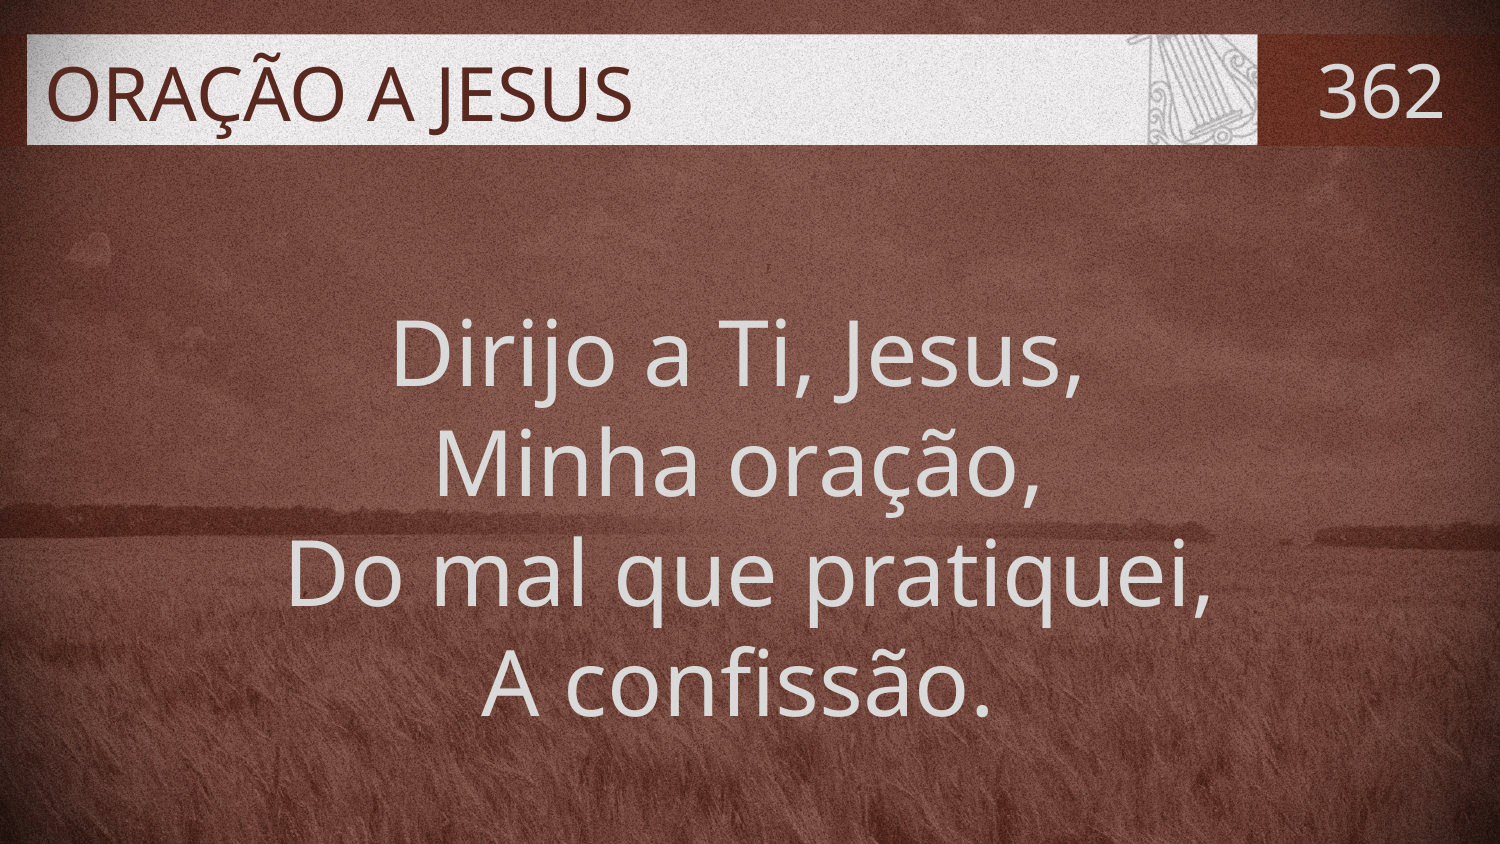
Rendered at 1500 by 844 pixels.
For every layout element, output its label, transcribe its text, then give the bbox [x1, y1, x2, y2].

list Dirijo a Ti, Jesus, Minha oração, Do mal que pratiquei, A confissão. [0, 185, 1500, 844]
title ORAÇÃO A JESUS [29, 33, 1258, 151]
list 362 [1281, 36, 1483, 143]
picture [0, 0, 1500, 185]
